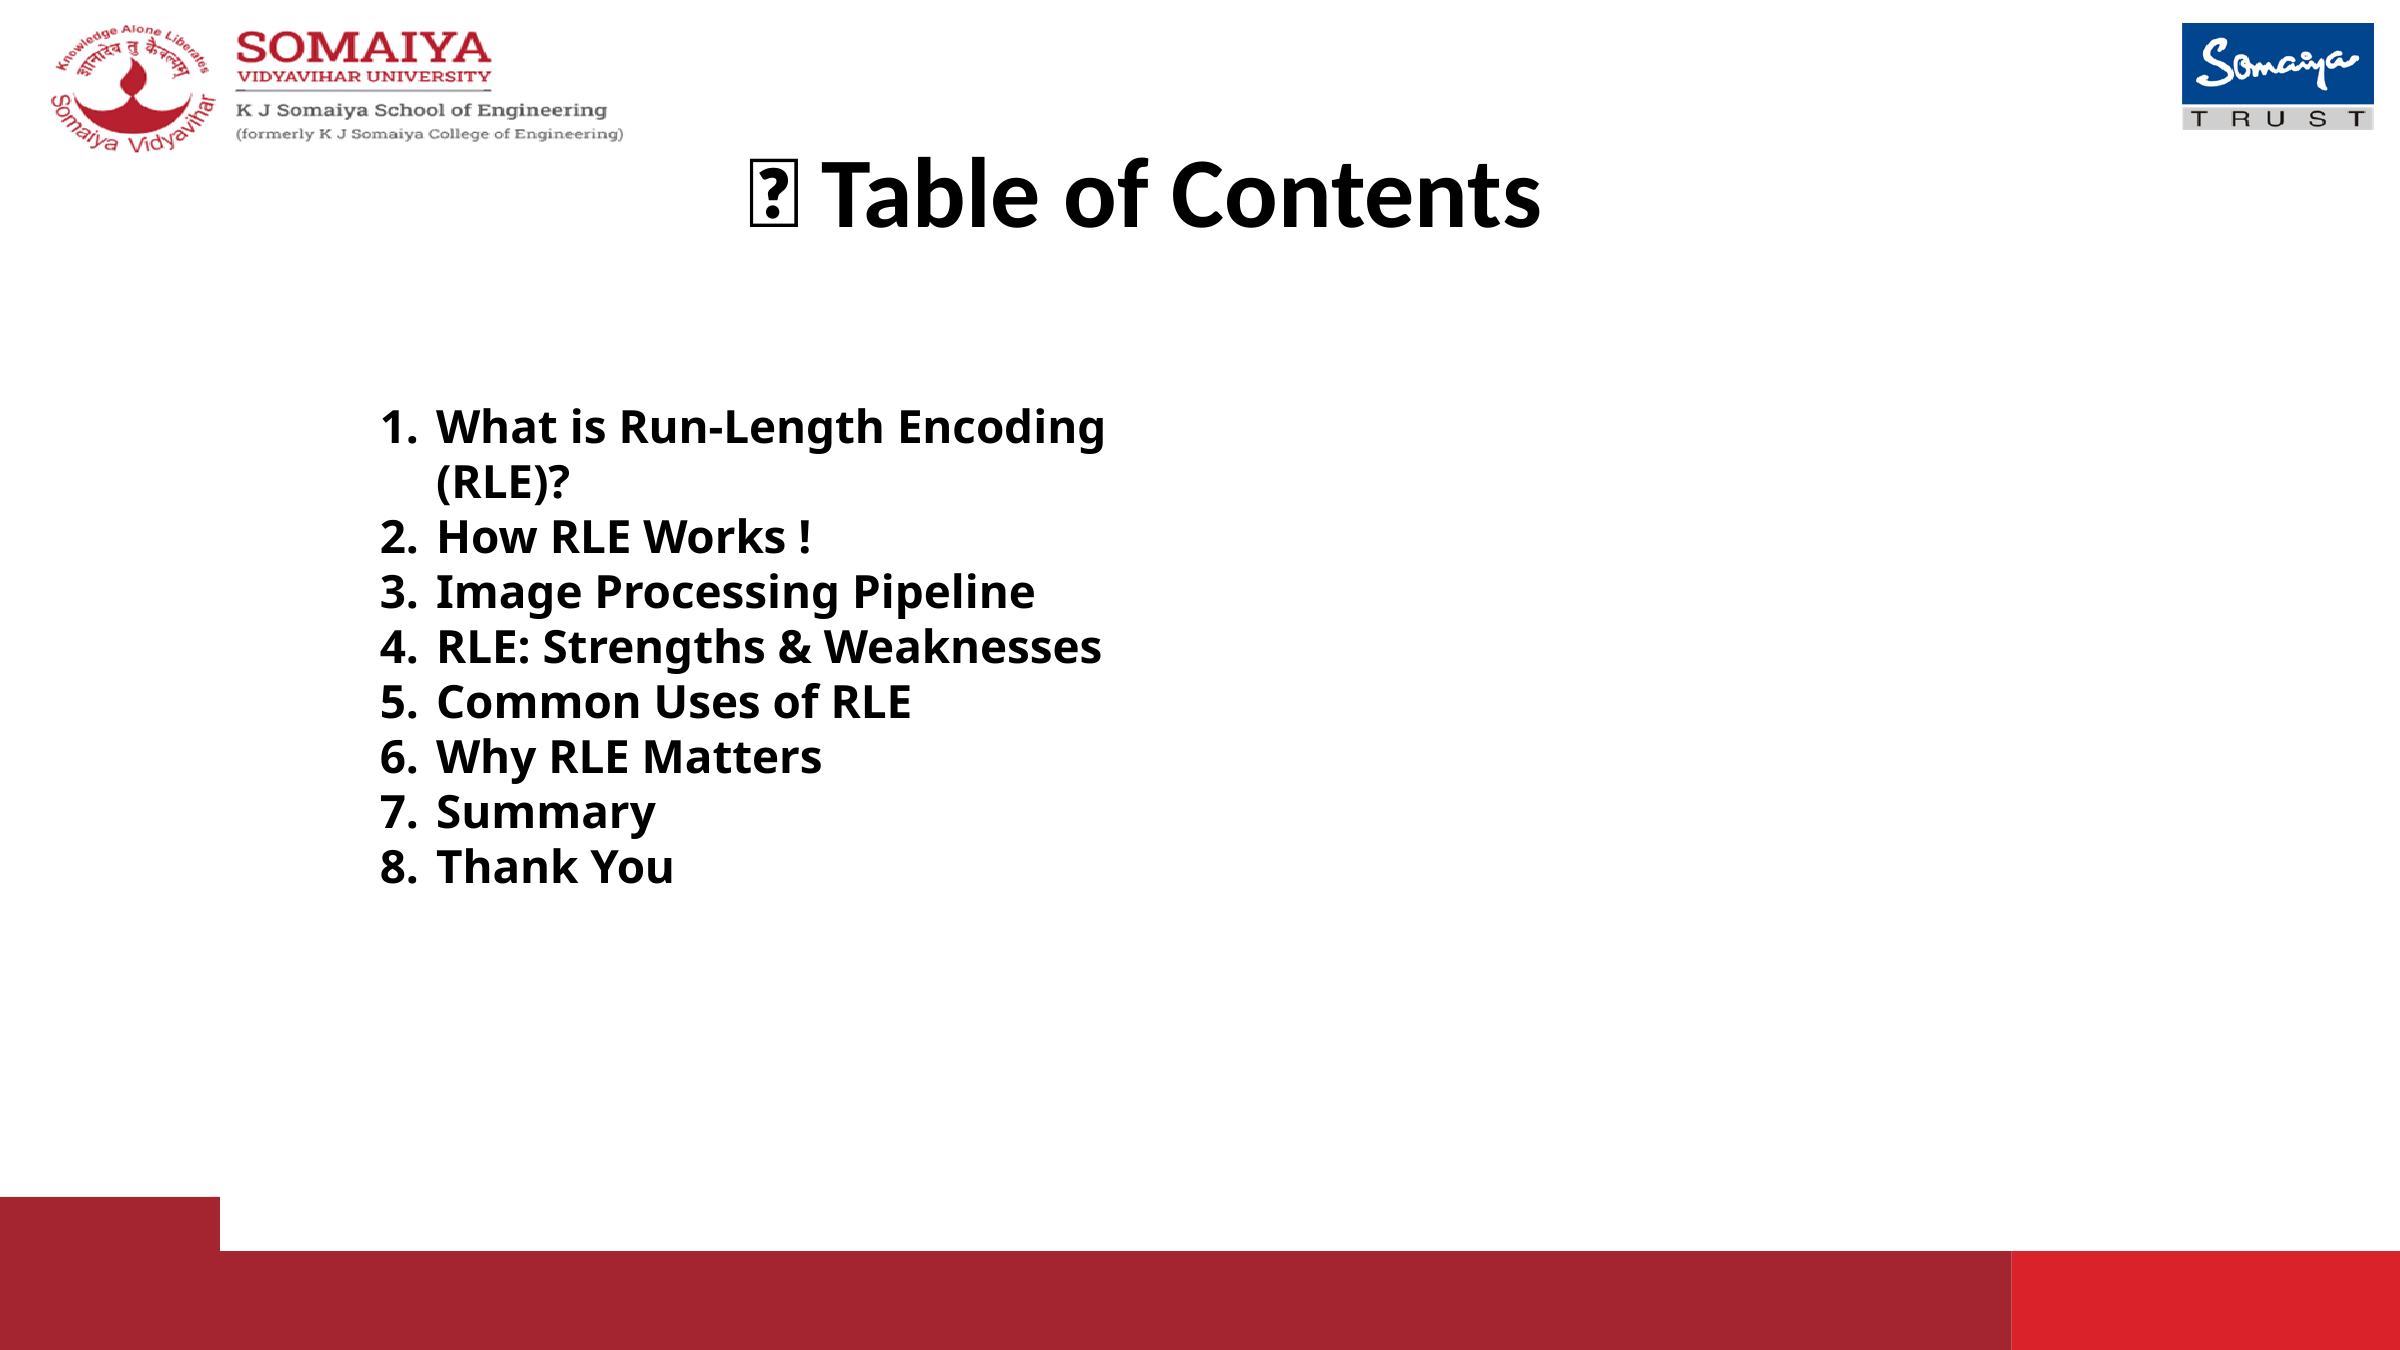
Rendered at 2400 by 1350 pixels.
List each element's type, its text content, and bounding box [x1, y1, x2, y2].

picture [0, 0, 671, 161]
text_box 📑 Table of Contents [733, 120, 1667, 255]
text_box What is Run-Length Encoding (RLE)? How RLE Works ! Image Processing Pipeline RLE: Strengths & Weaknesses Common Uses of RLE Why RLE Matters Summary Thank You [365, 390, 1229, 900]
picture [2182, 23, 2374, 130]
